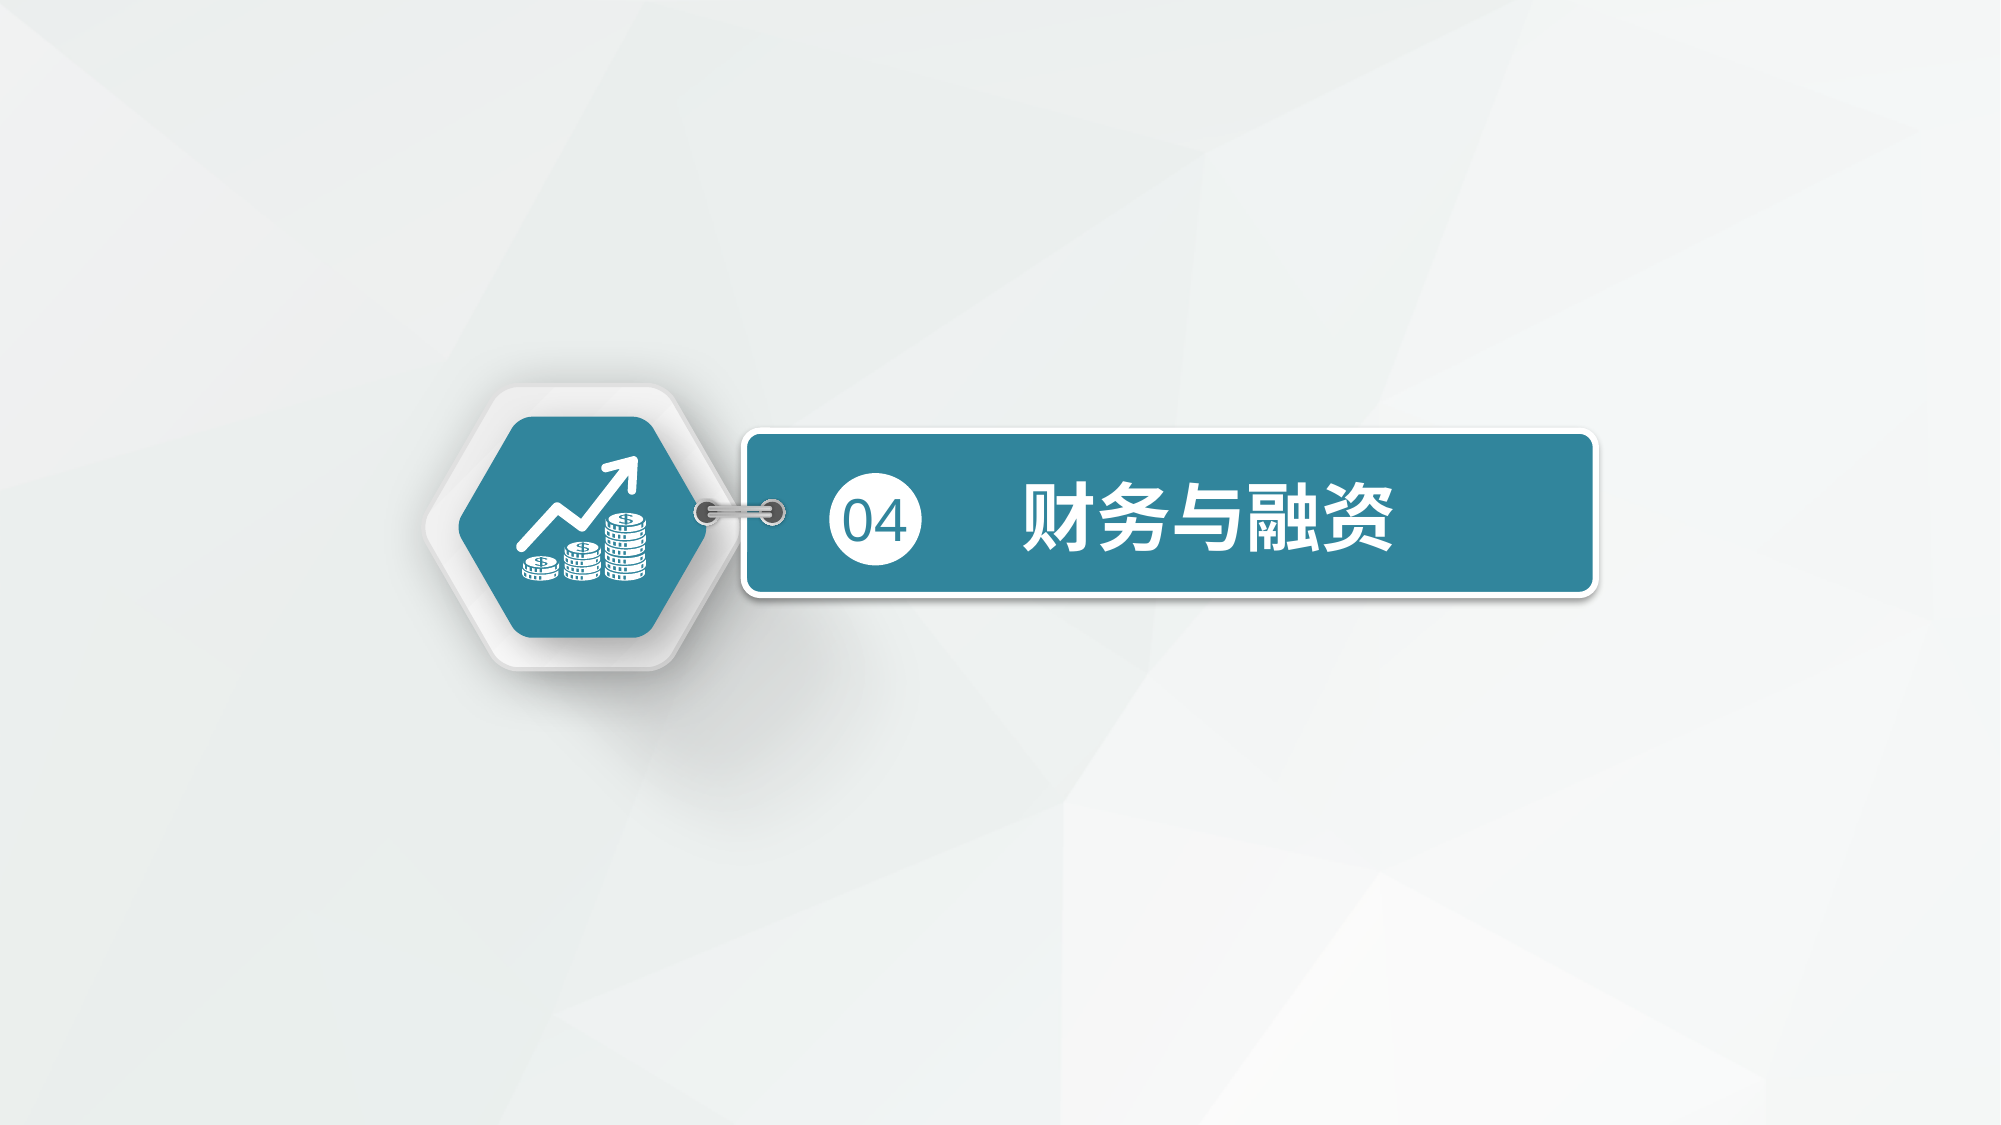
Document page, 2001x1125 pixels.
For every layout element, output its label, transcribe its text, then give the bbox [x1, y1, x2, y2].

picture [0, 0, 2001, 1125]
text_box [708, 506, 772, 518]
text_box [693, 499, 720, 526]
text_box [879, 427, 1599, 599]
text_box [421, 341, 876, 908]
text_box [759, 499, 786, 526]
text_box 财务与融资 [921, 462, 1497, 568]
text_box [825, 472, 925, 566]
